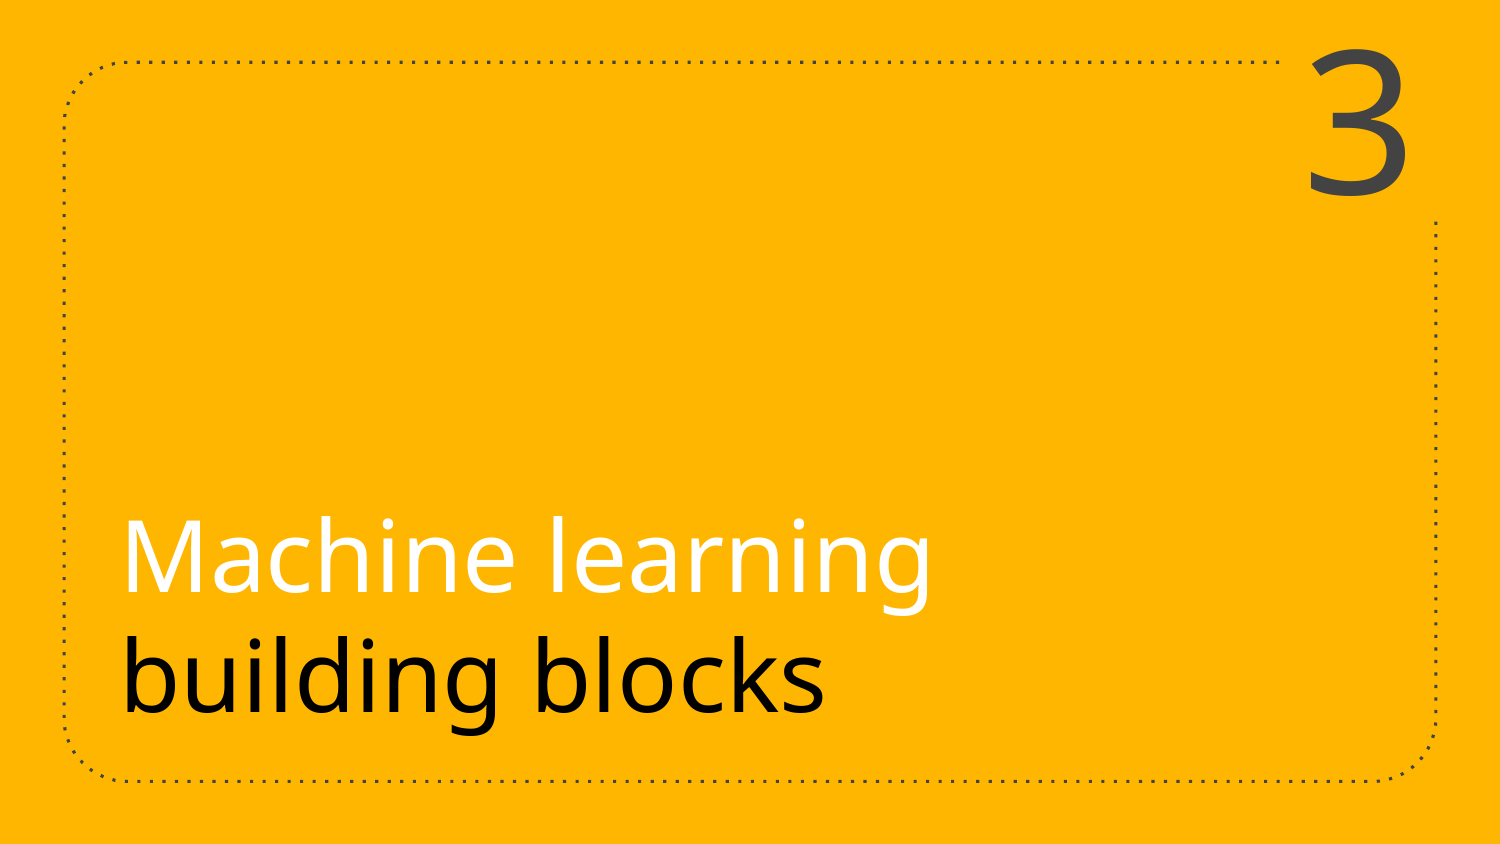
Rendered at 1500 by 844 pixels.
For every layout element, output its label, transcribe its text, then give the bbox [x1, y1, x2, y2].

title Machine learning building blocks [104, 556, 1410, 748]
text_box 3 [1281, 0, 1439, 229]
